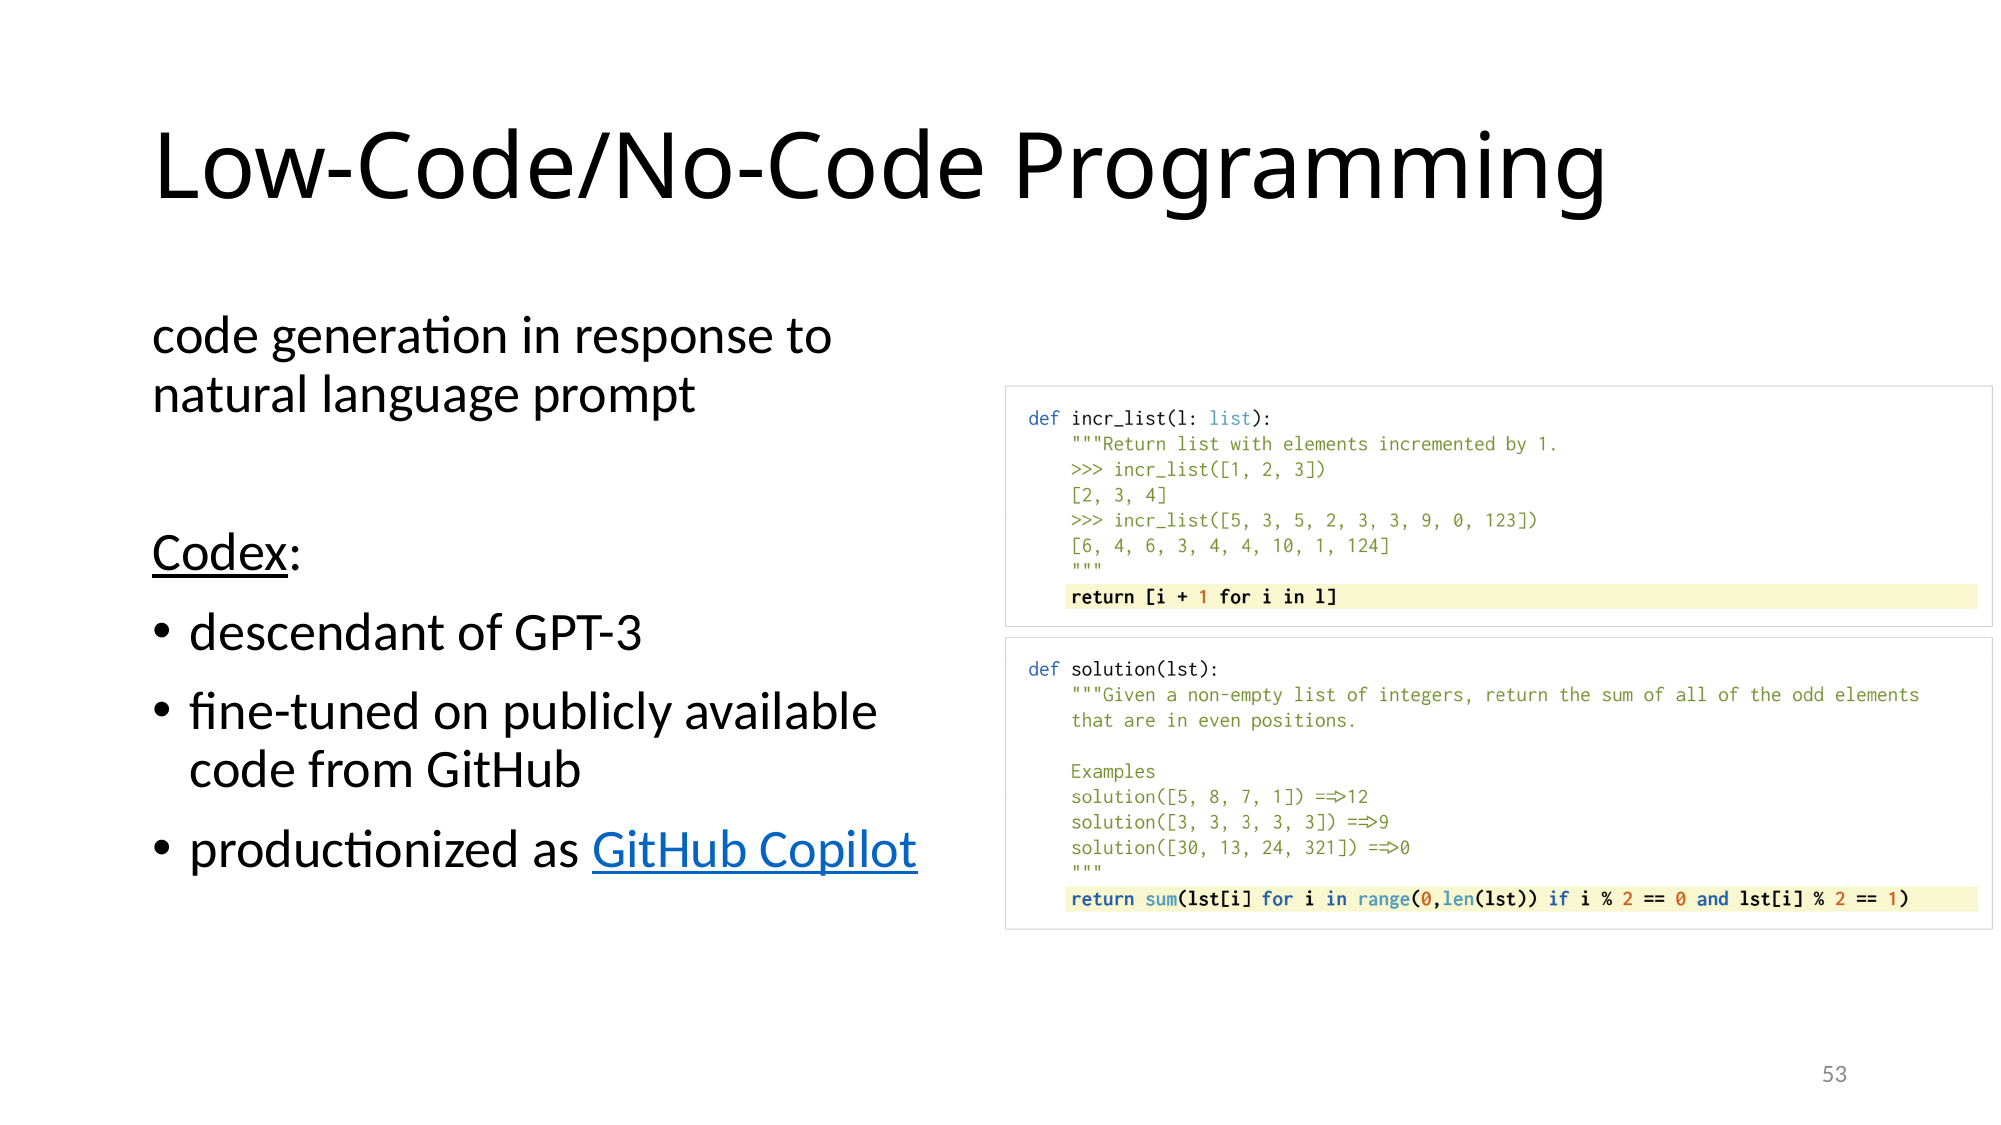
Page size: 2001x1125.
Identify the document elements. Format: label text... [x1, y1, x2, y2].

list code generation in response to natural language prompt Codex: descendant of GPT-3 fine-tuned on publicly available code from GitHub productionized as GitHub Copilot [137, 299, 1000, 1014]
picture [999, 380, 1996, 933]
slide_number 53 [1412, 1042, 1863, 1103]
title Low-Code/No-Code Programming [137, 59, 1863, 278]
